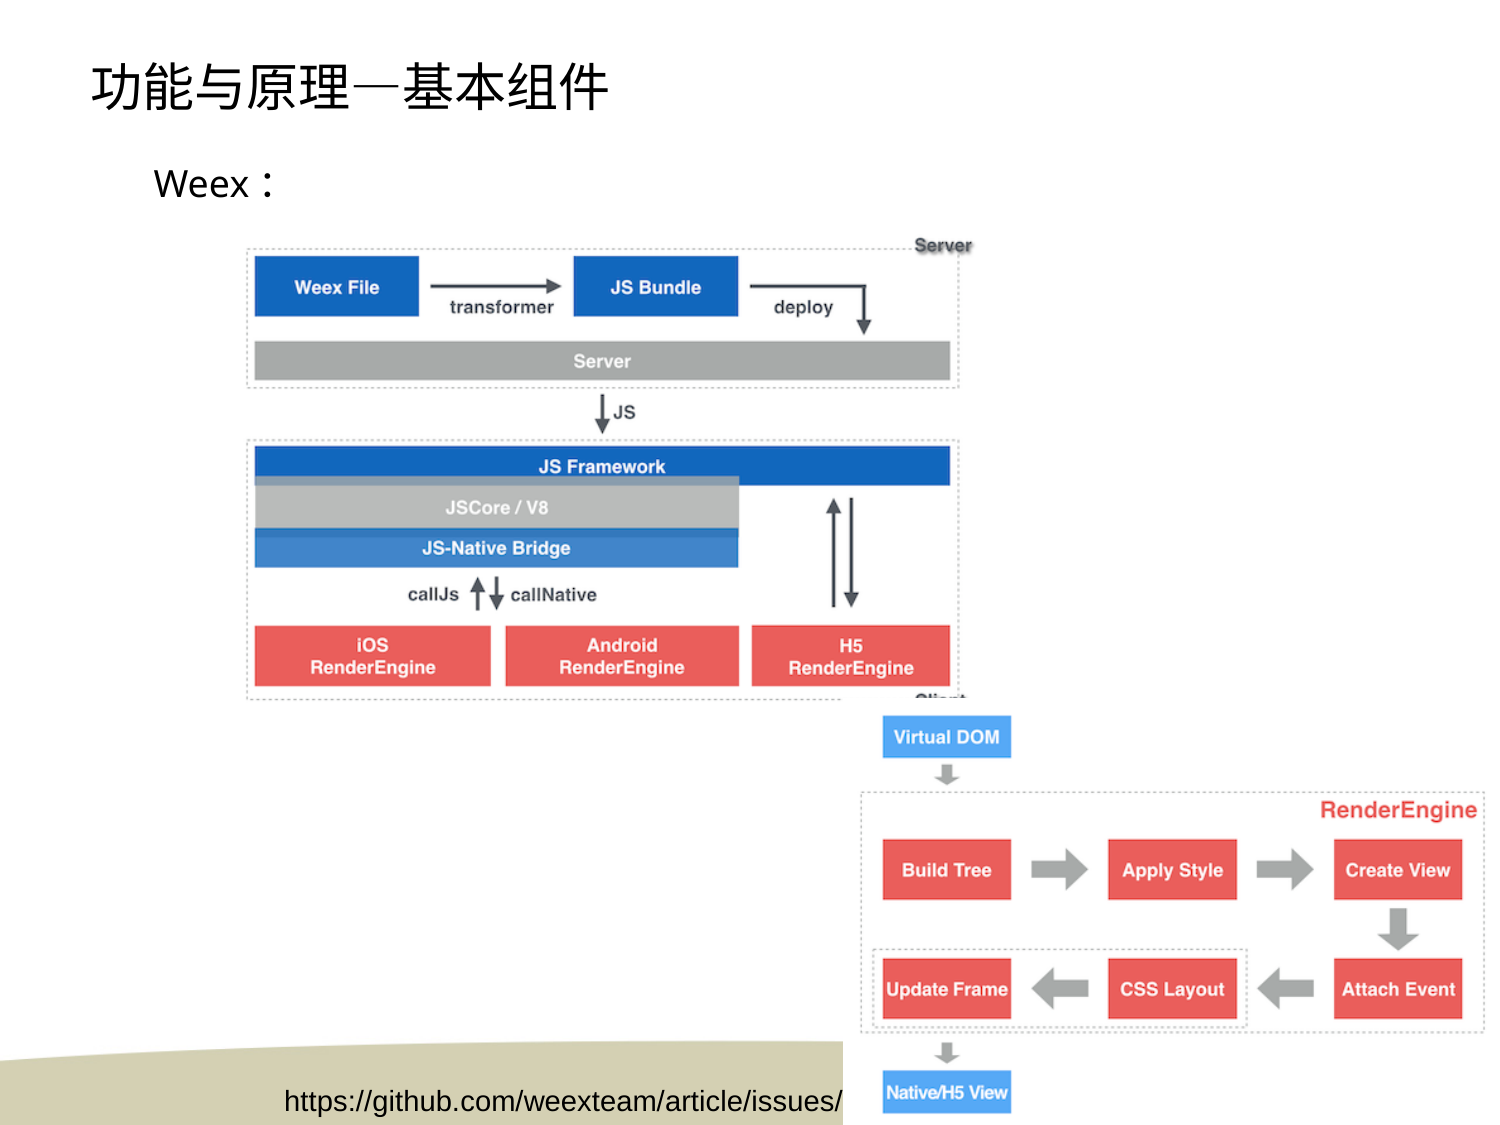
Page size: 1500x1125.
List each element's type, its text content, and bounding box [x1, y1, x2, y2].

text_box Weex： [138, 152, 311, 213]
text_box 功能与原理—基本组件 [75, 46, 626, 125]
text_box https://github.com/weexteam/article/issues/32 [269, 1074, 838, 1125]
picture [0, 0, 1500, 1125]
